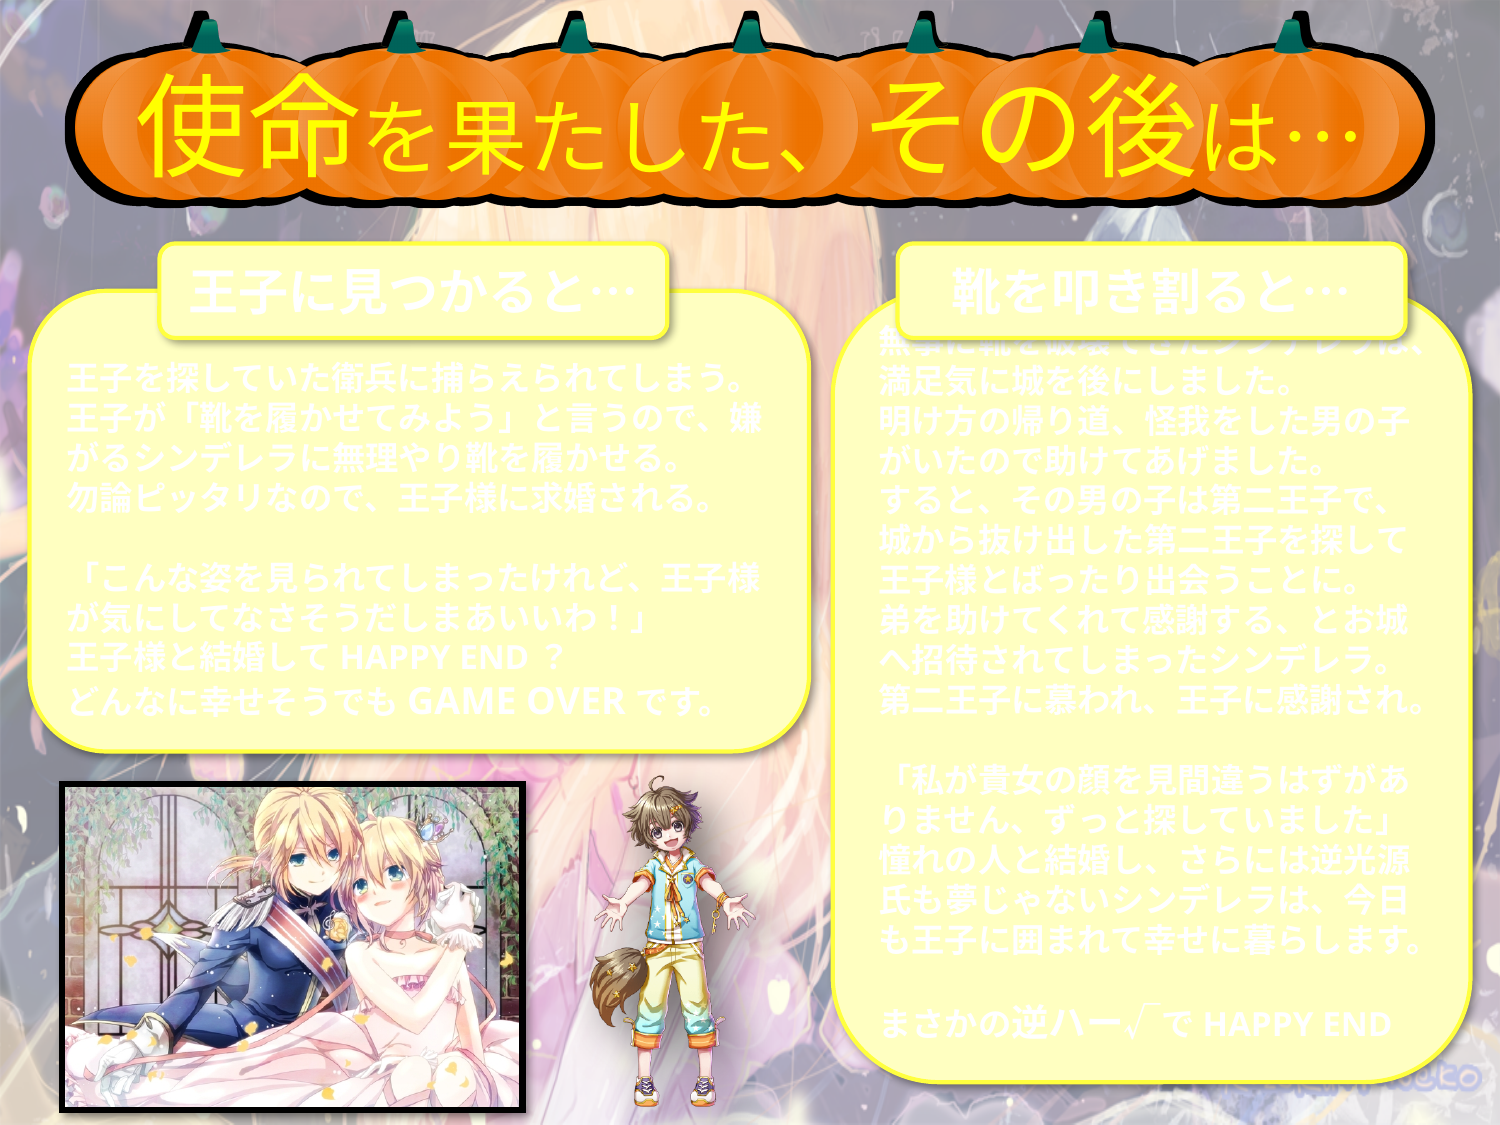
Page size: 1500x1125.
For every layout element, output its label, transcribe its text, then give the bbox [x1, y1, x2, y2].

text_box 靴を叩き割ると… [895, 241, 1408, 341]
text_box 王子を探していた衛兵に捕らえられてしまう。 王子が「靴を履かせてみよう」と言うので、嫌がるシンデレラに無理やり靴を履かせる。 勿論ピッタリなので、王子様に求婚される。 「こんな姿を見られてしまったけれど、王子様が気にしてなさそうだしまあいいわ！」 王子様と結婚してHAPPY END？ どんなに幸せそうでもGAME OVERです。 [27, 288, 812, 754]
picture [578, 775, 757, 1107]
text_box 無事に靴を破壊できたシンデレラは、満足気に城を後にしました。 明け方の帰り道、怪我をした男の子がいたので助けてあげました。 すると、その男の子は第二王子で、城から抜け出した第二王子を探して王子様とばったり出会うことに。 弟を助けてくれて感謝する、とお城へ招待されてしまったシンデレラ。 第二王子に慕われ、王子に感謝され。 「私が貴女の顔を見間違うはずがありません、ずっと探していました」 憧れの人と結婚し、さらには逆光源氏も夢じゃないシンデレラは、今日も王子に囲まれて幸せに暮らします。 まさかの逆ハー√でHAPPY END [830, 298, 1473, 1085]
text_box 王子に見つかると… [157, 241, 670, 341]
picture [64, 786, 520, 1107]
text_box 使命を果たした、その後は… [62, 8, 1438, 211]
